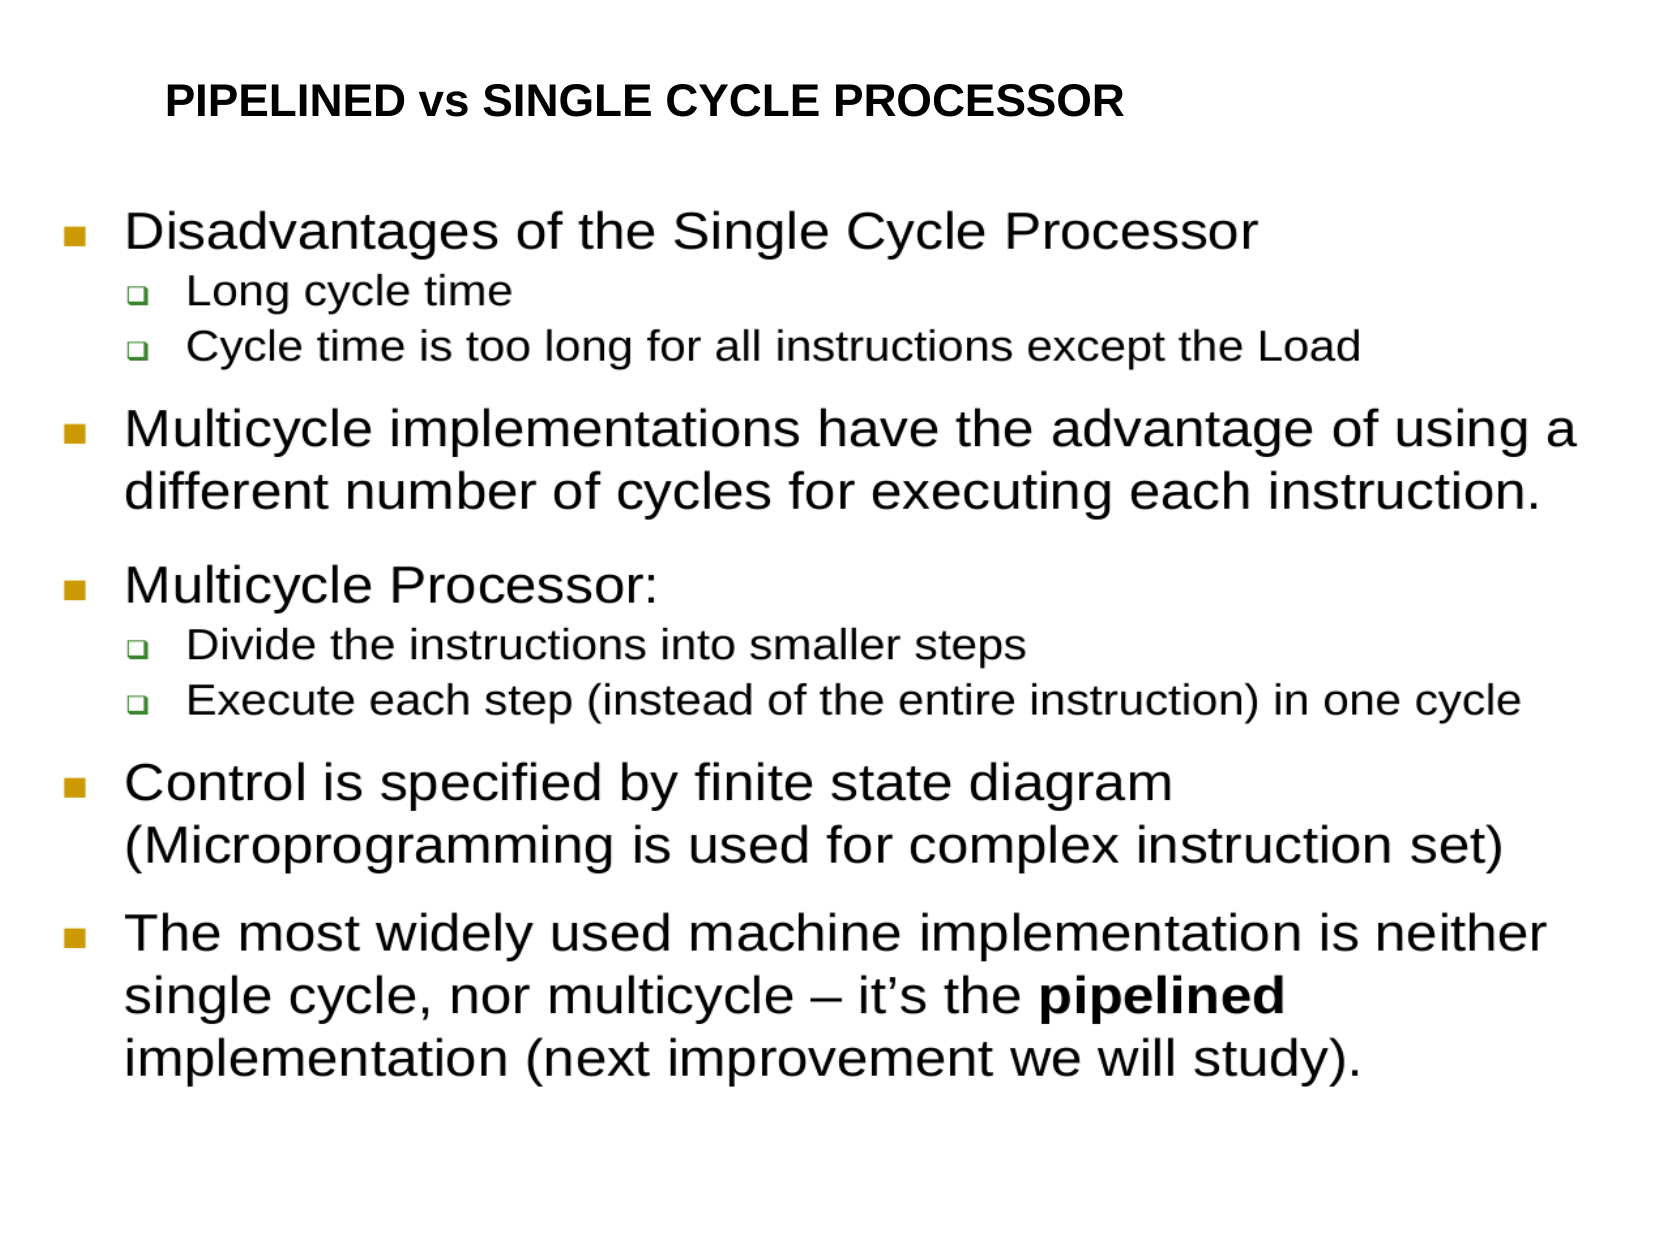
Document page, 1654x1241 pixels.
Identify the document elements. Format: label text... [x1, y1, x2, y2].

text_box PIPELINED vs SINGLE CYCLE PROCESSOR [150, 63, 1141, 130]
picture [26, 179, 1621, 1130]
